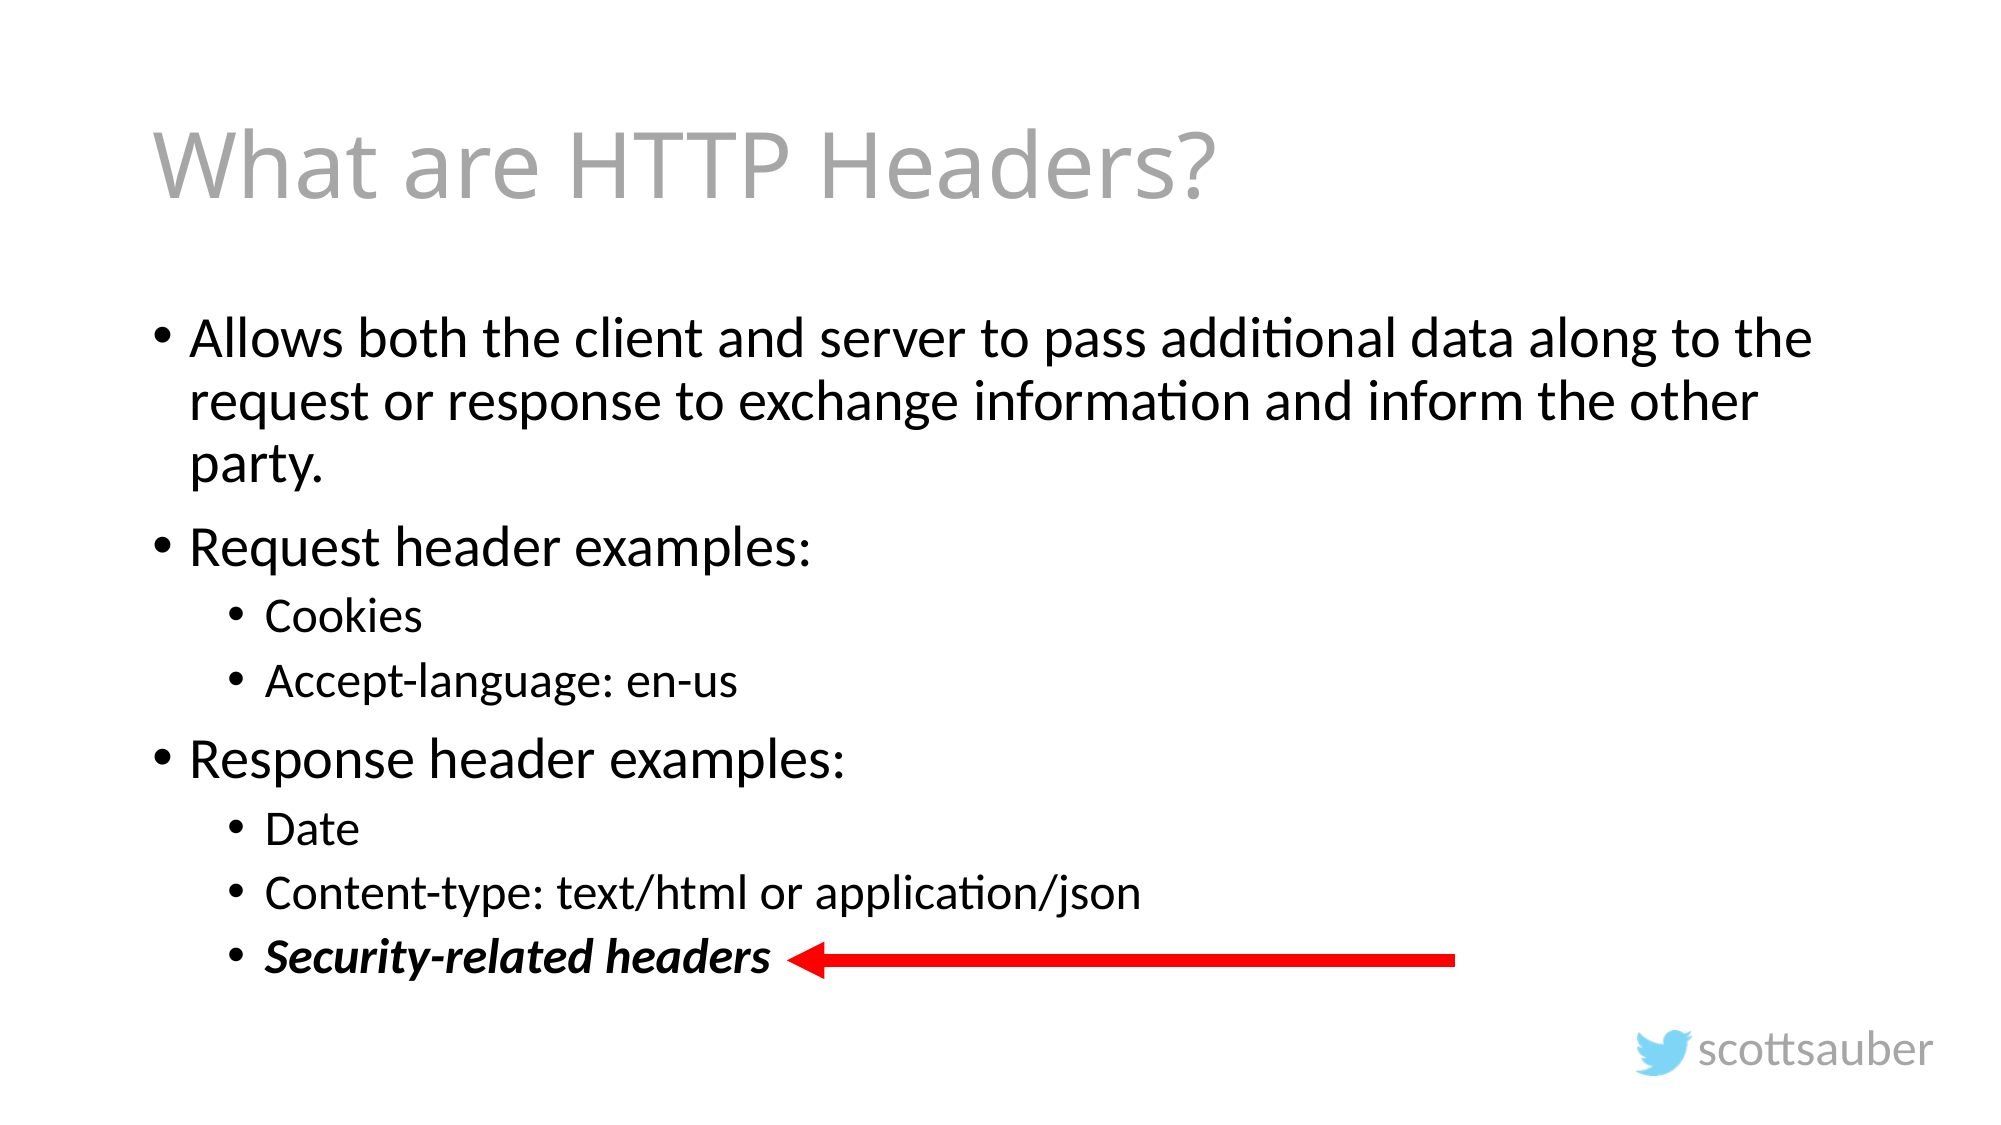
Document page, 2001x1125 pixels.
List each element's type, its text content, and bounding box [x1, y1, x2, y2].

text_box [1635, 1014, 1986, 1093]
title What are HTTP Headers? [137, 59, 1863, 278]
list Allows both the client and server to pass additional data along to the request or response to exchange information and inform the other party. Request header examples: Cookies Accept-language: en-us Response header examples: Date Content-type: text/html or application/json Security-related headers [137, 299, 1863, 1079]
